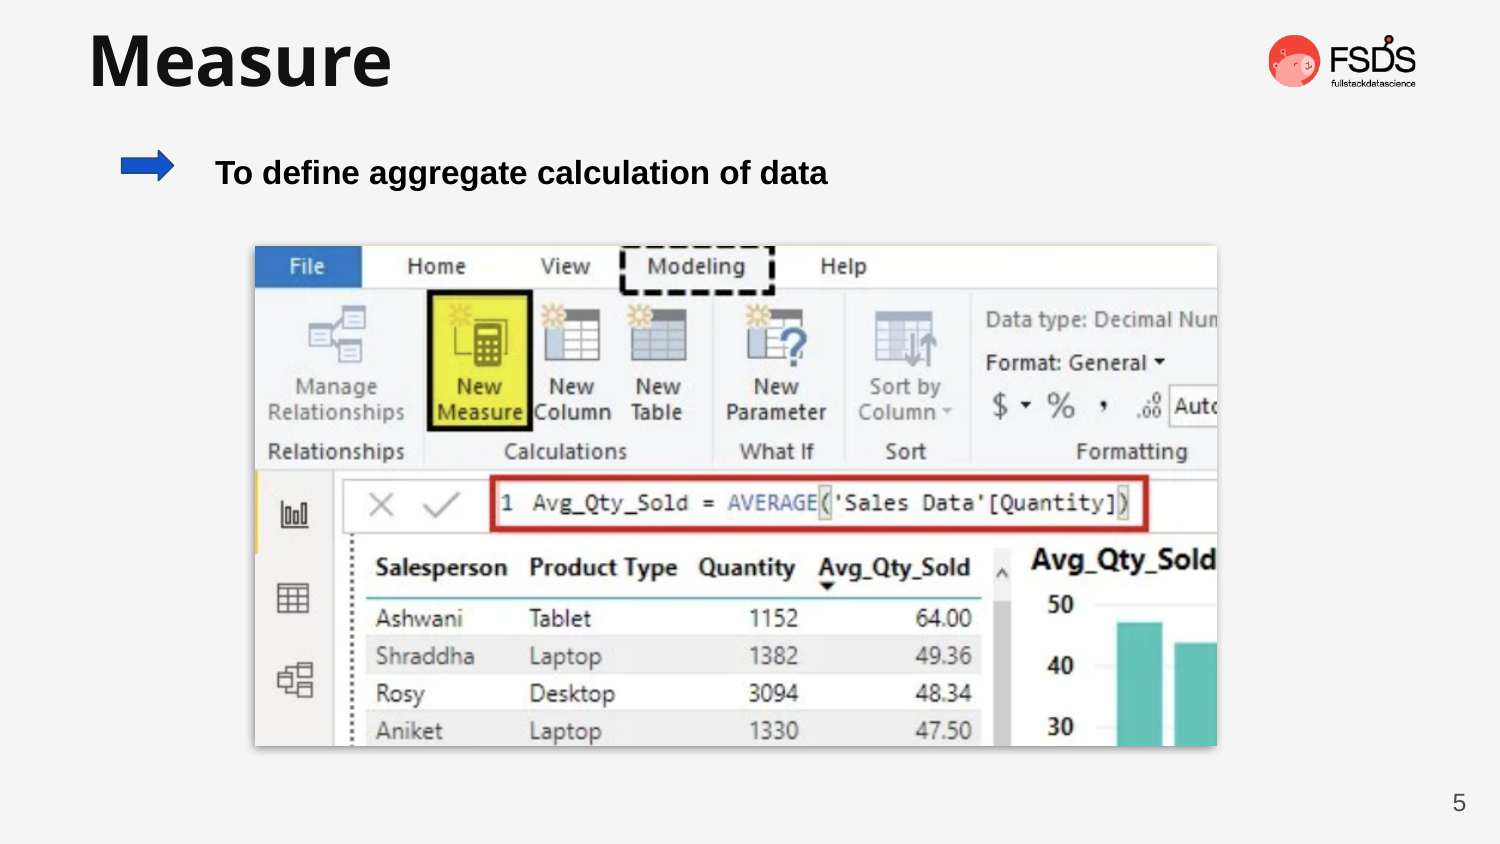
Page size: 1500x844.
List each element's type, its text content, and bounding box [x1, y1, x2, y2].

text_box 5 [1414, 786, 1467, 817]
text_box Measure [87, 33, 1263, 101]
text_box [1268, 34, 1416, 87]
picture [254, 246, 1217, 746]
text_box To define aggregate calculation of data [200, 130, 1300, 207]
text_box [121, 150, 174, 181]
